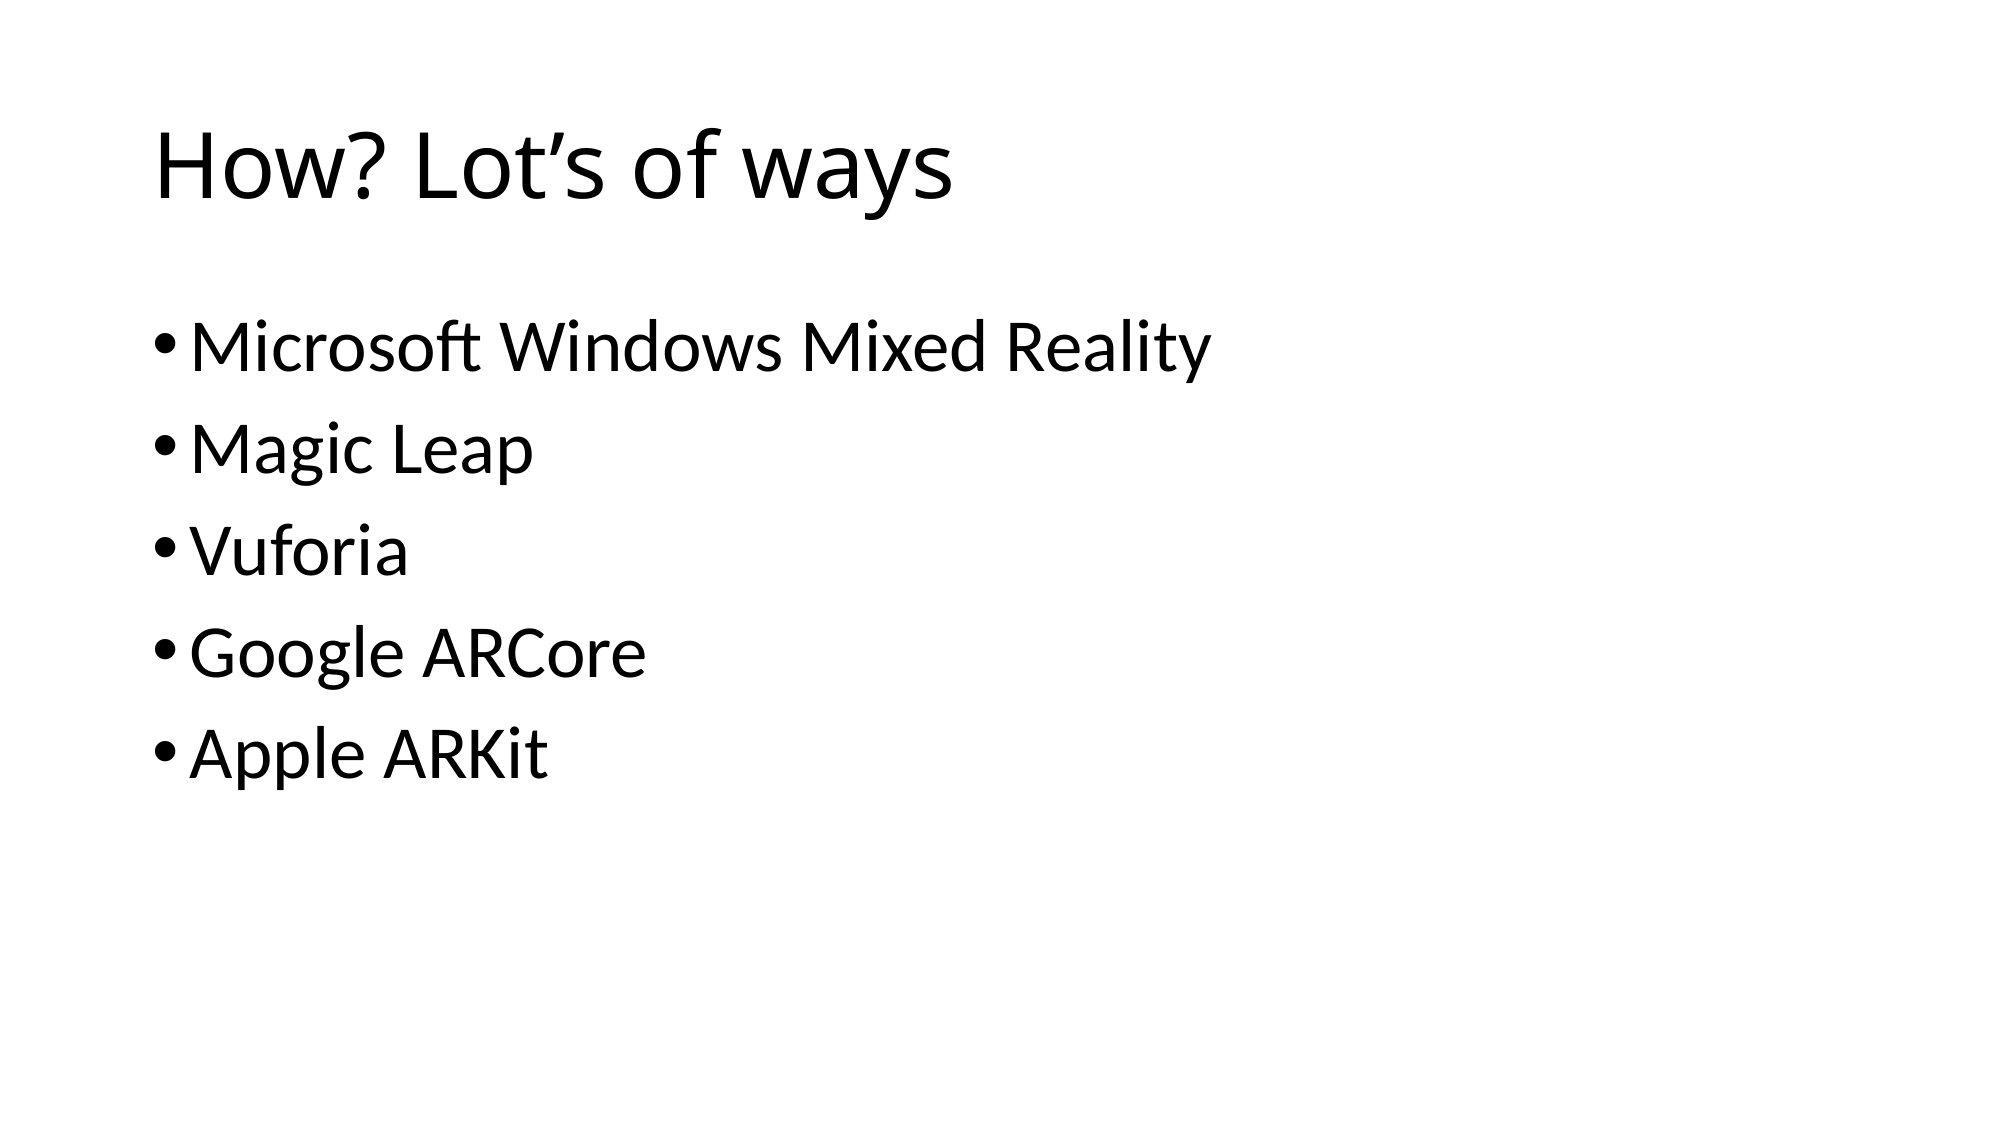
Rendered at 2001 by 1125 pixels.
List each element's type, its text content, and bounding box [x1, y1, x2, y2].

list Microsoft Windows Mixed Reality Magic Leap Vuforia Google ARCore Apple ARKit [137, 299, 1863, 1014]
title How? Lot’s of ways [137, 59, 1863, 278]
